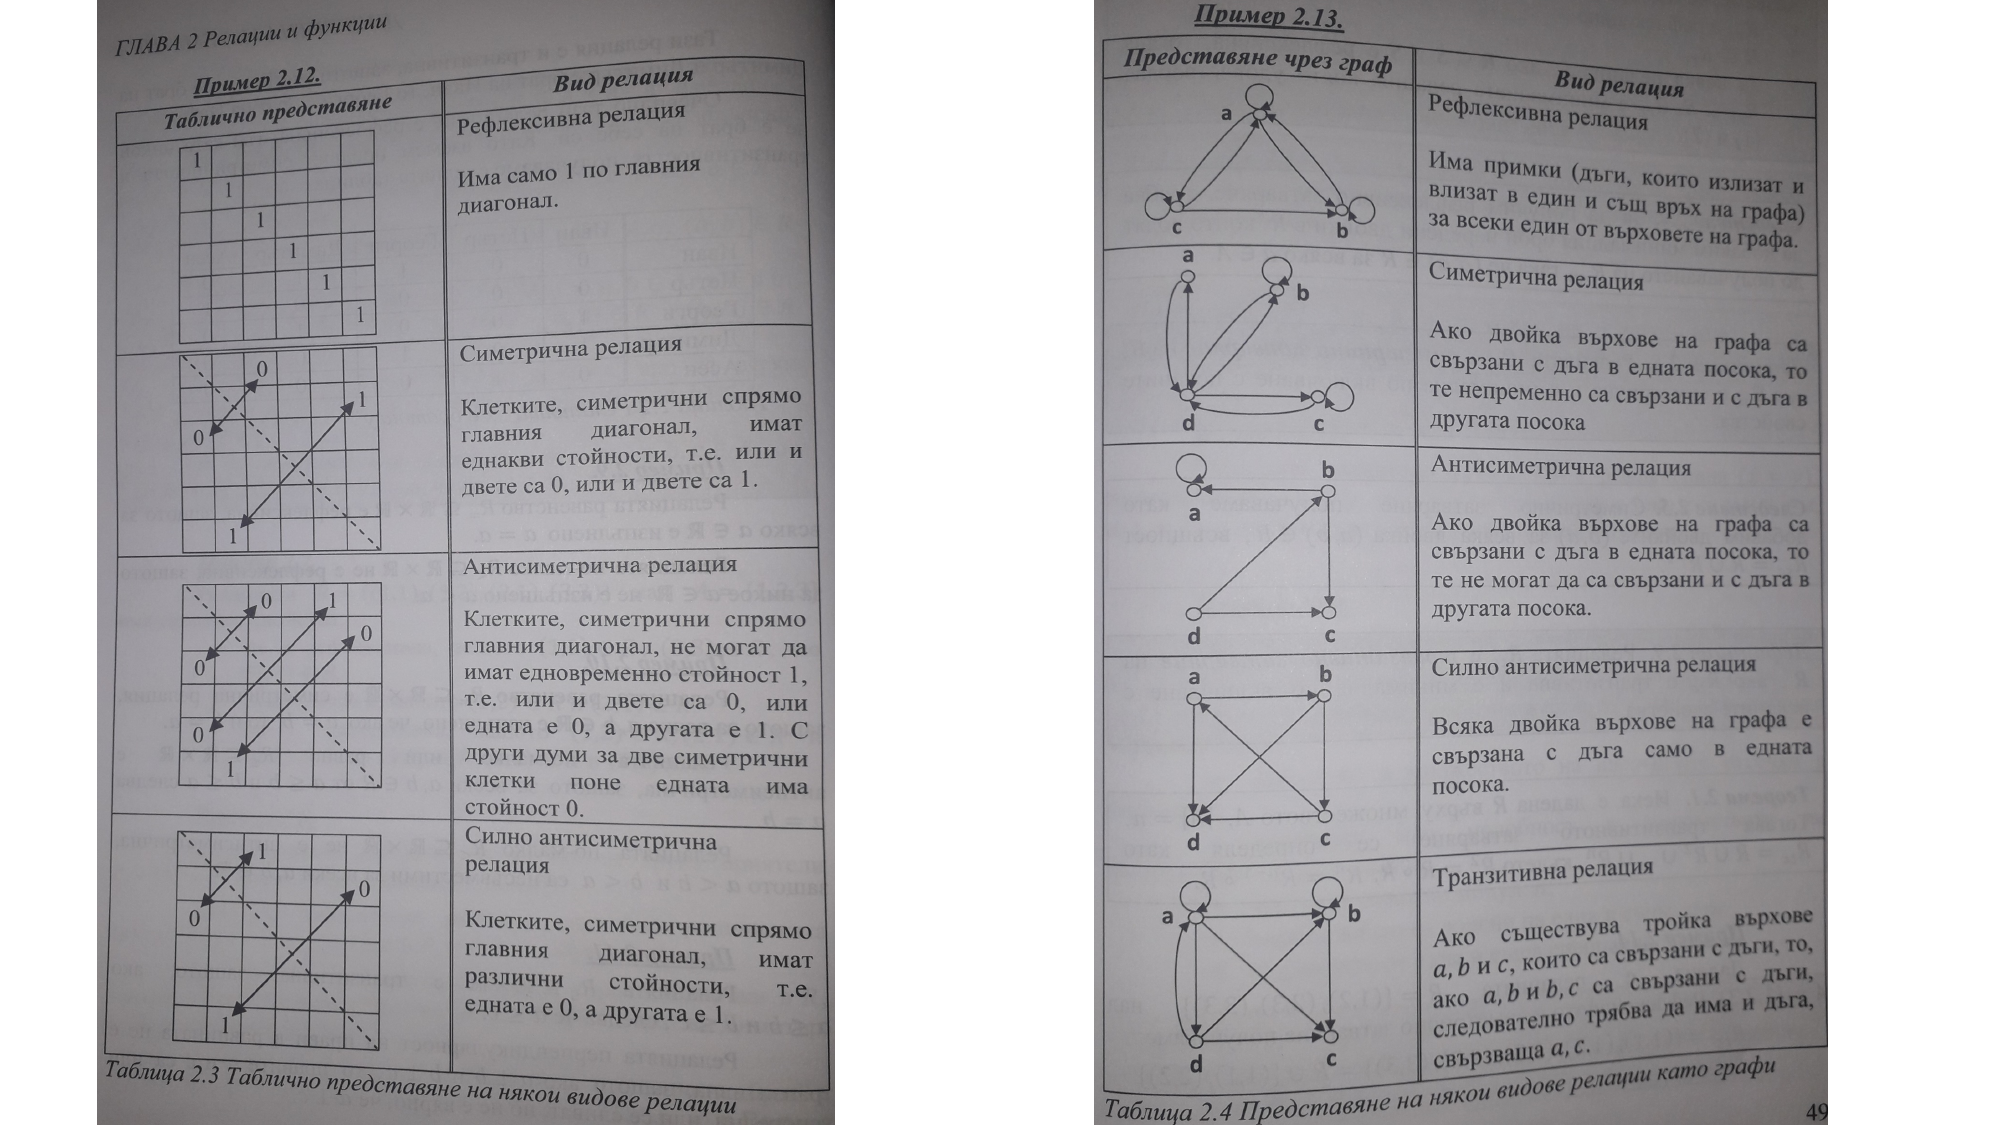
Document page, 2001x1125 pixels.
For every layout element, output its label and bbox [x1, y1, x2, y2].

picture [1094, 0, 1828, 1125]
list [97, 0, 835, 1125]
